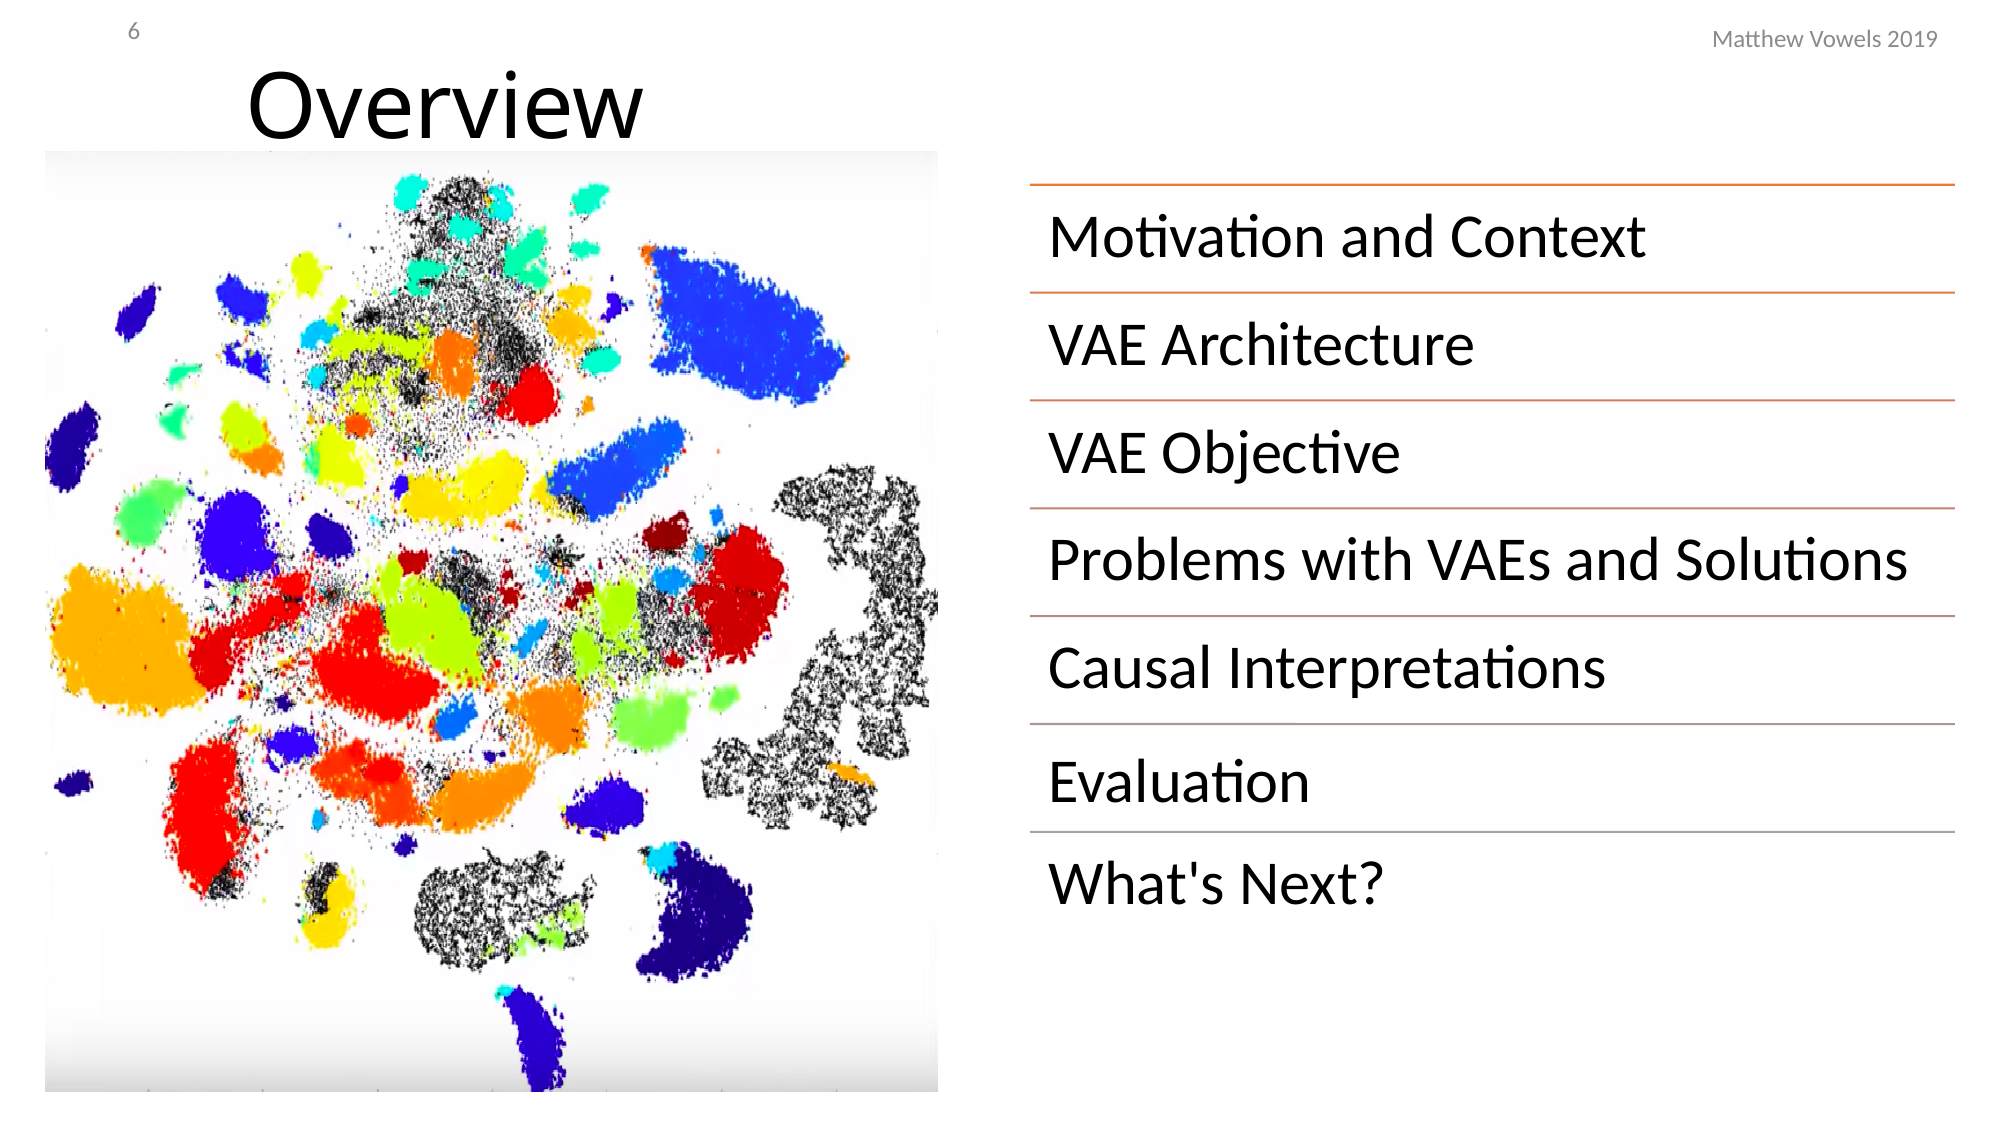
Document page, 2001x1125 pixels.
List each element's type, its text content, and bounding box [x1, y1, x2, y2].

picture [44, 151, 938, 1092]
title Overview [229, 0, 1955, 218]
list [1029, 184, 1955, 940]
slide_number Matthew Vowels 2019 [1697, 7, 2000, 68]
slide_number 6 [0, 0, 156, 60]
